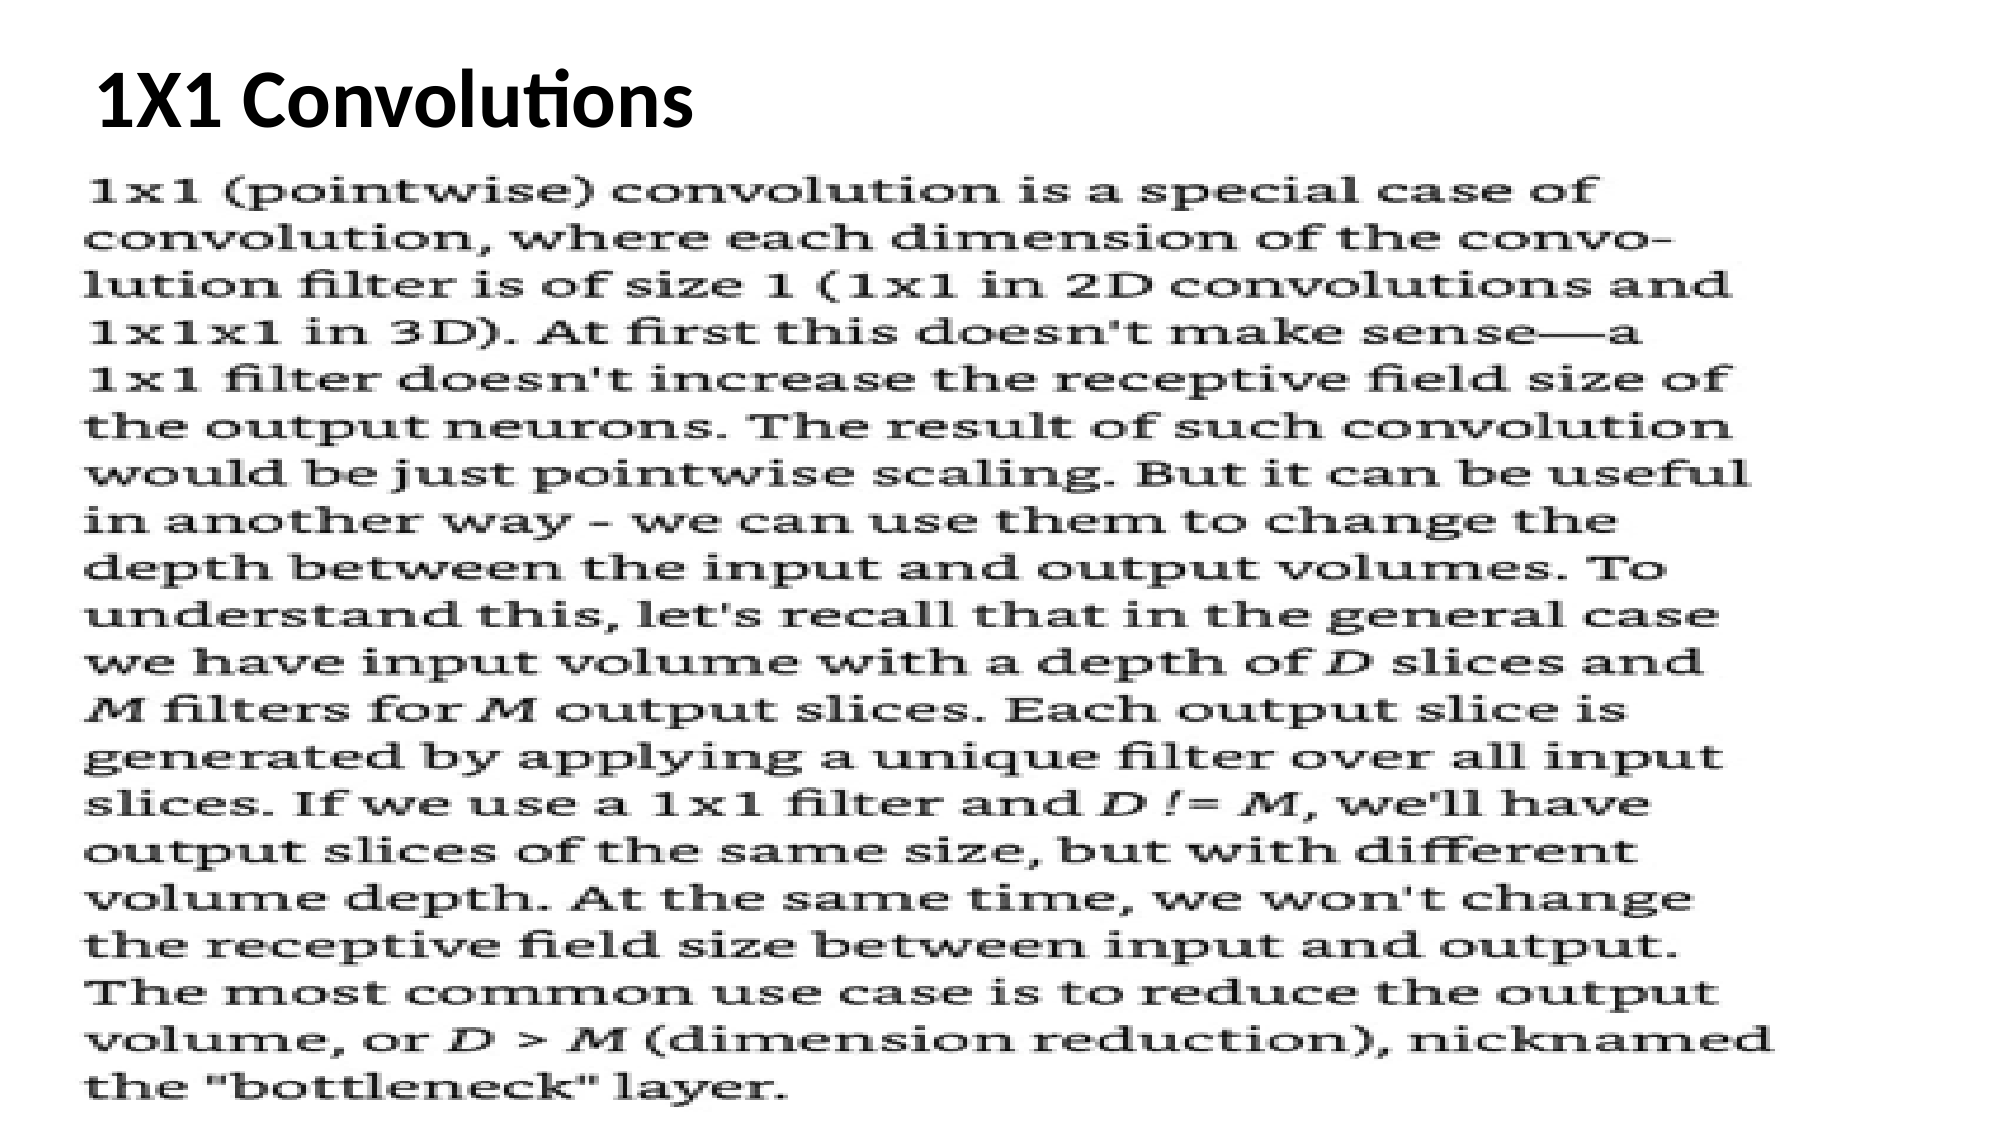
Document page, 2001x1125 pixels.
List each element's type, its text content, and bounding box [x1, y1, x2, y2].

picture [74, 165, 1856, 1115]
text_box 1X1 Convolutions [78, 36, 729, 152]
